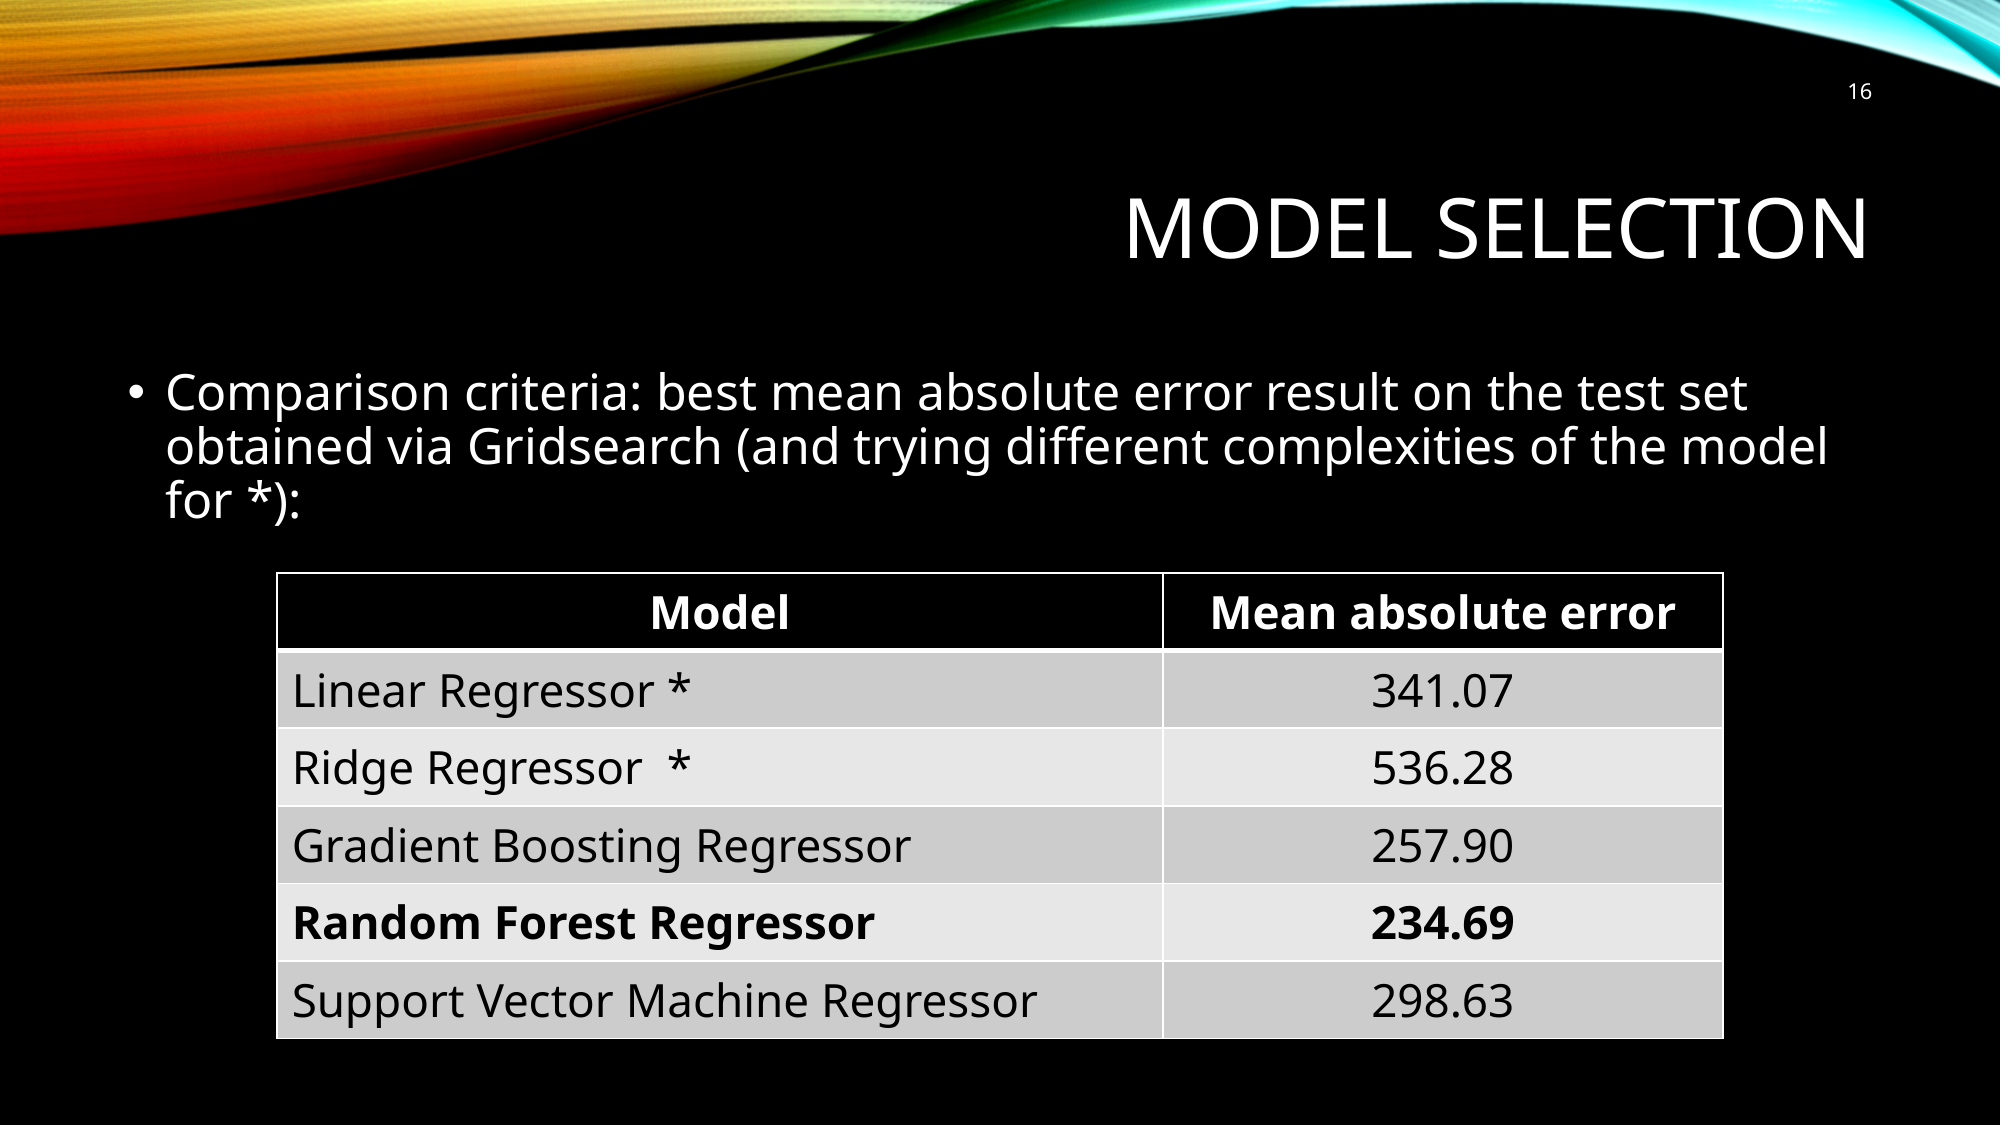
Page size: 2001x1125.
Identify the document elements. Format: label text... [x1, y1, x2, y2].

table_cell Random Forest Regressor [278, 884, 1162, 960]
table_header Model [278, 574, 1162, 648]
table_cell 341.07 [1164, 653, 1722, 727]
list Comparison criteria: best mean absolute error result on the test set obtained via Gridsearch (and trying different complexities of the model for *): [112, 360, 1888, 1021]
table_cell Support Vector Machine Regressor [278, 962, 1162, 1038]
table_cell Linear Regressor * [278, 653, 1162, 727]
table_cell 298.63 [1164, 962, 1722, 1038]
slide_number 16 [1437, 62, 1888, 123]
picture [0, 0, 2000, 237]
table_header Mean absolute error [1164, 574, 1722, 648]
table_cell Gradient Boosting Regressor [278, 807, 1162, 883]
table_cell 257.90 [1164, 807, 1722, 883]
title Model selection [474, 125, 1888, 338]
table_cell 536.28 [1164, 729, 1722, 805]
table_cell Ridge Regressor * [278, 729, 1162, 805]
table_cell 234.69 [1164, 884, 1722, 960]
